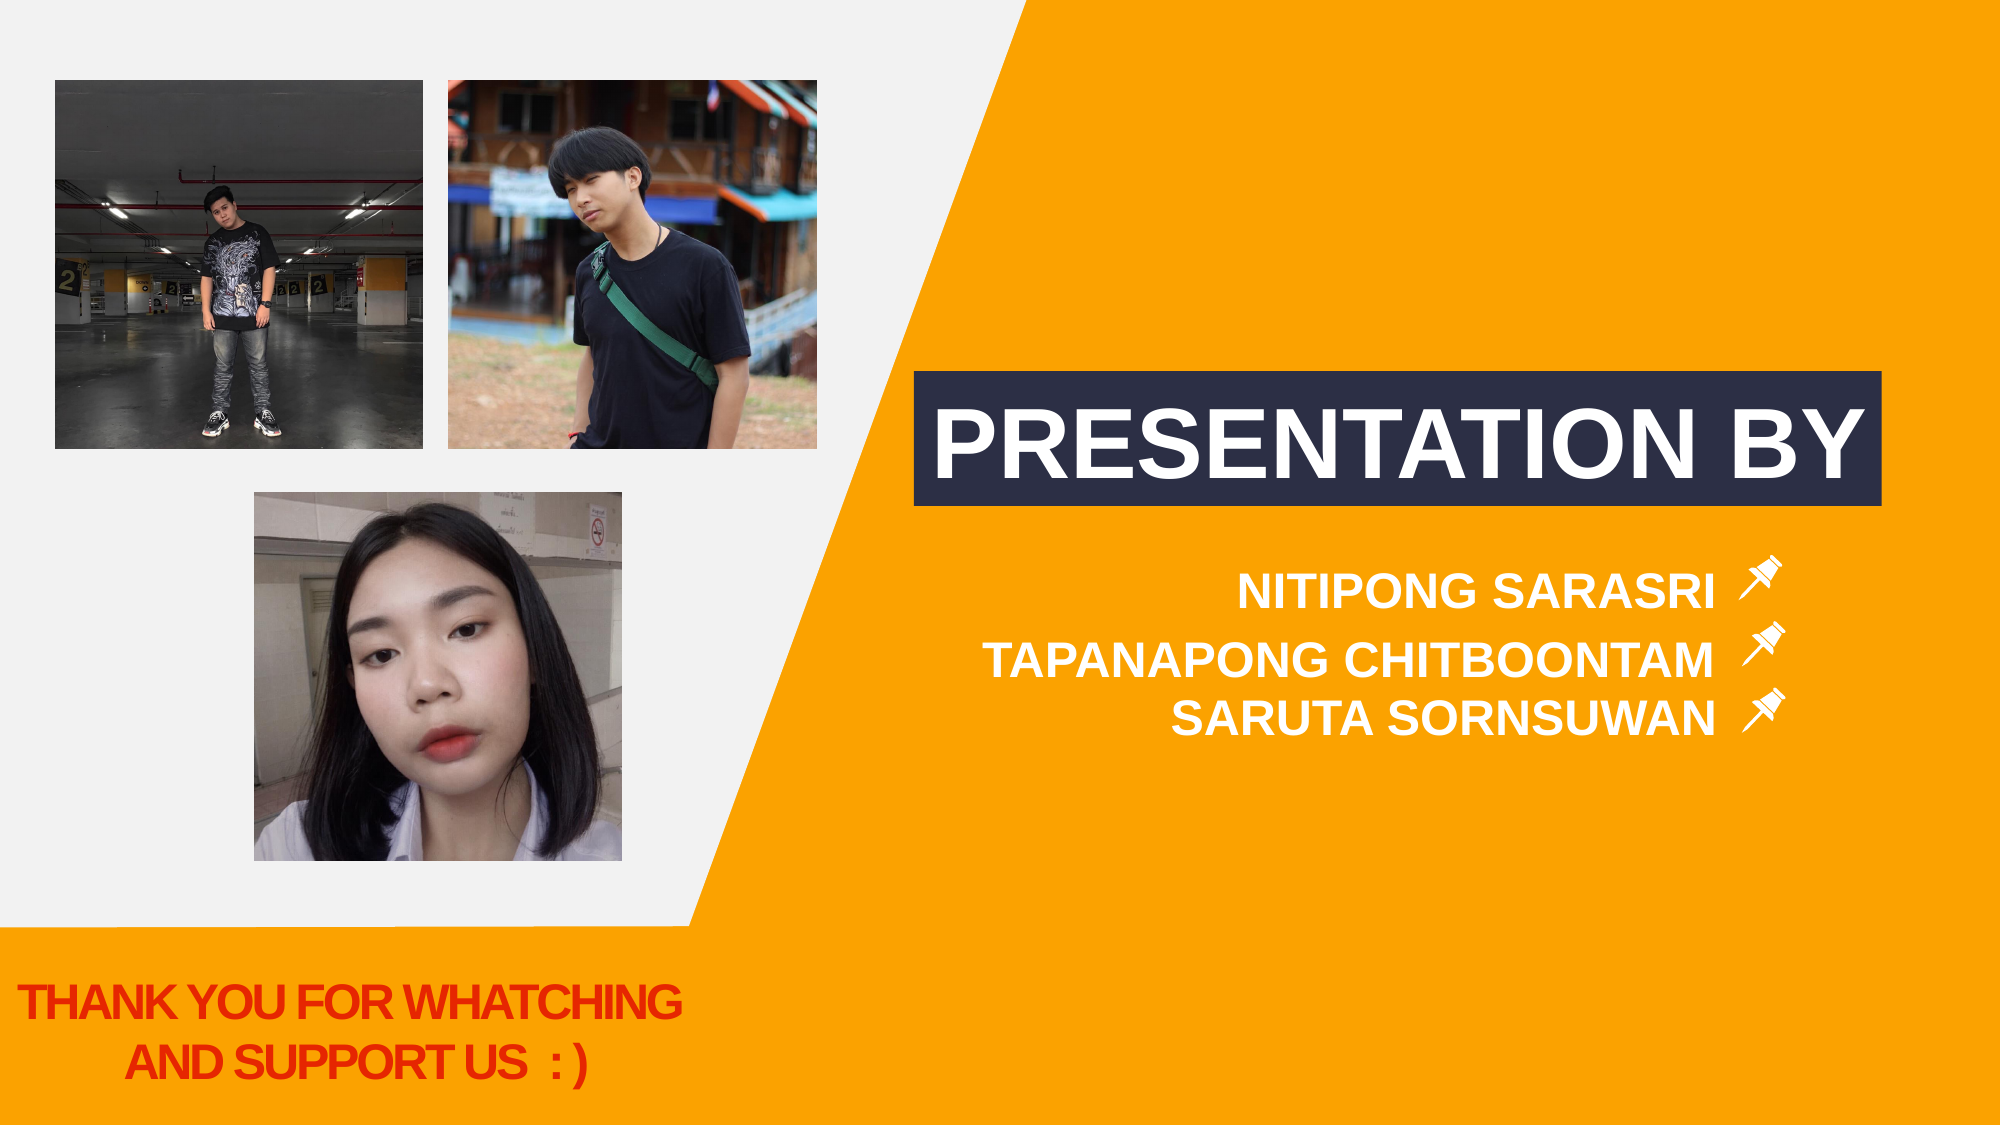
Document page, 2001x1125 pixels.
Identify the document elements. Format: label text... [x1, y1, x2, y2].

text_box PRESENTATION BY [913, 371, 1882, 506]
text_box NITIPONG SARASRI [1132, 562, 1732, 626]
picture [448, 80, 818, 449]
text_box [1740, 686, 1787, 734]
text_box [1740, 620, 1787, 668]
text_box THANK YOU FOR WHATCHING AND SUPPORT US : ) [2, 962, 711, 1098]
text_box SARUTA SORNSUWAN [1123, 689, 1732, 752]
picture [254, 492, 623, 861]
text_box [1737, 553, 1784, 602]
picture [55, 80, 423, 449]
text_box [0, 0, 1027, 928]
text_box TAPANAPONG CHITBOONTAM [919, 631, 1730, 695]
